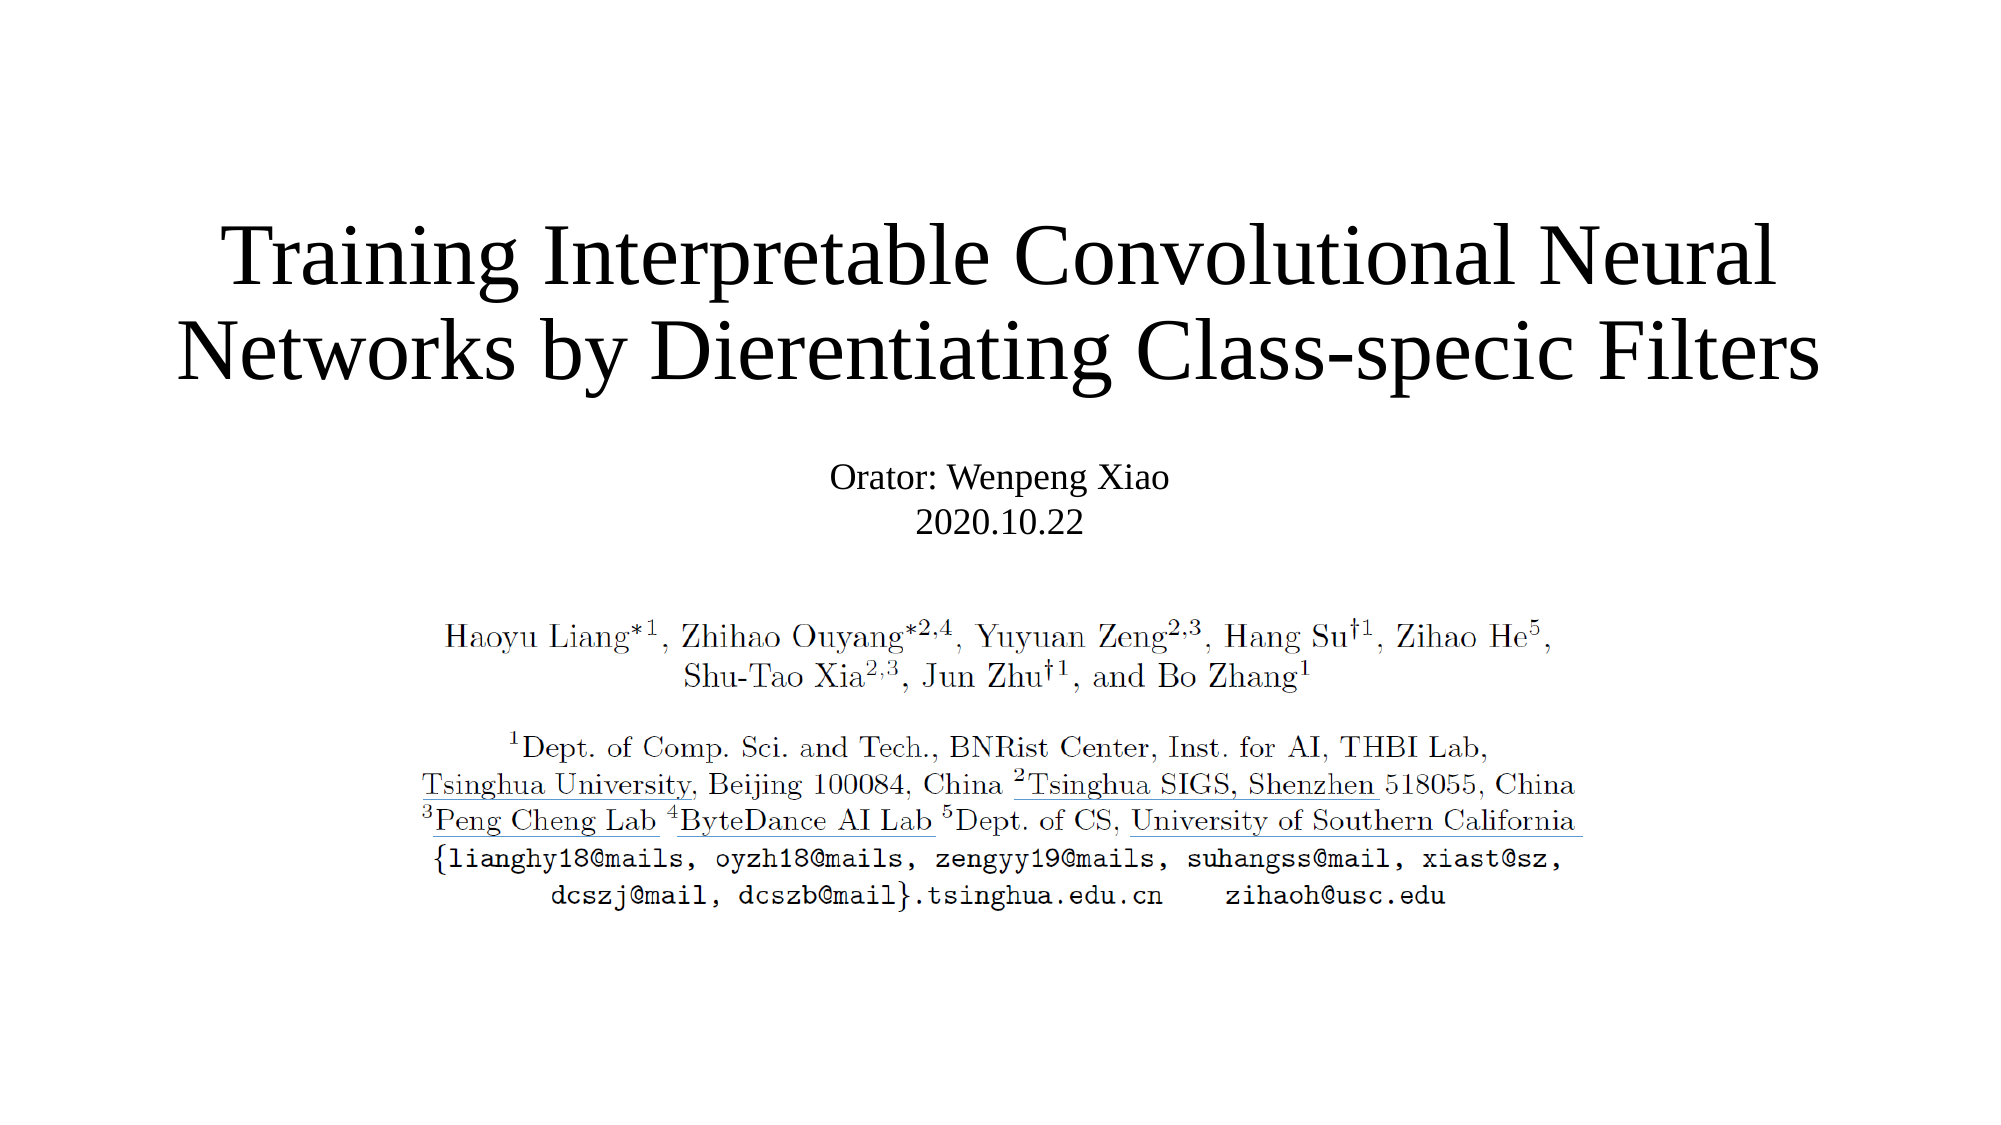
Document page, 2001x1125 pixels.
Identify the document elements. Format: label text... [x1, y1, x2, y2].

text_box Orator: Wenpeng Xiao 2020.10.22 [814, 444, 1186, 550]
title Training Interpretable Convolutional Neural Networks by Dierentiating Class-specic Filters [137, 194, 1863, 413]
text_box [410, 610, 1617, 913]
